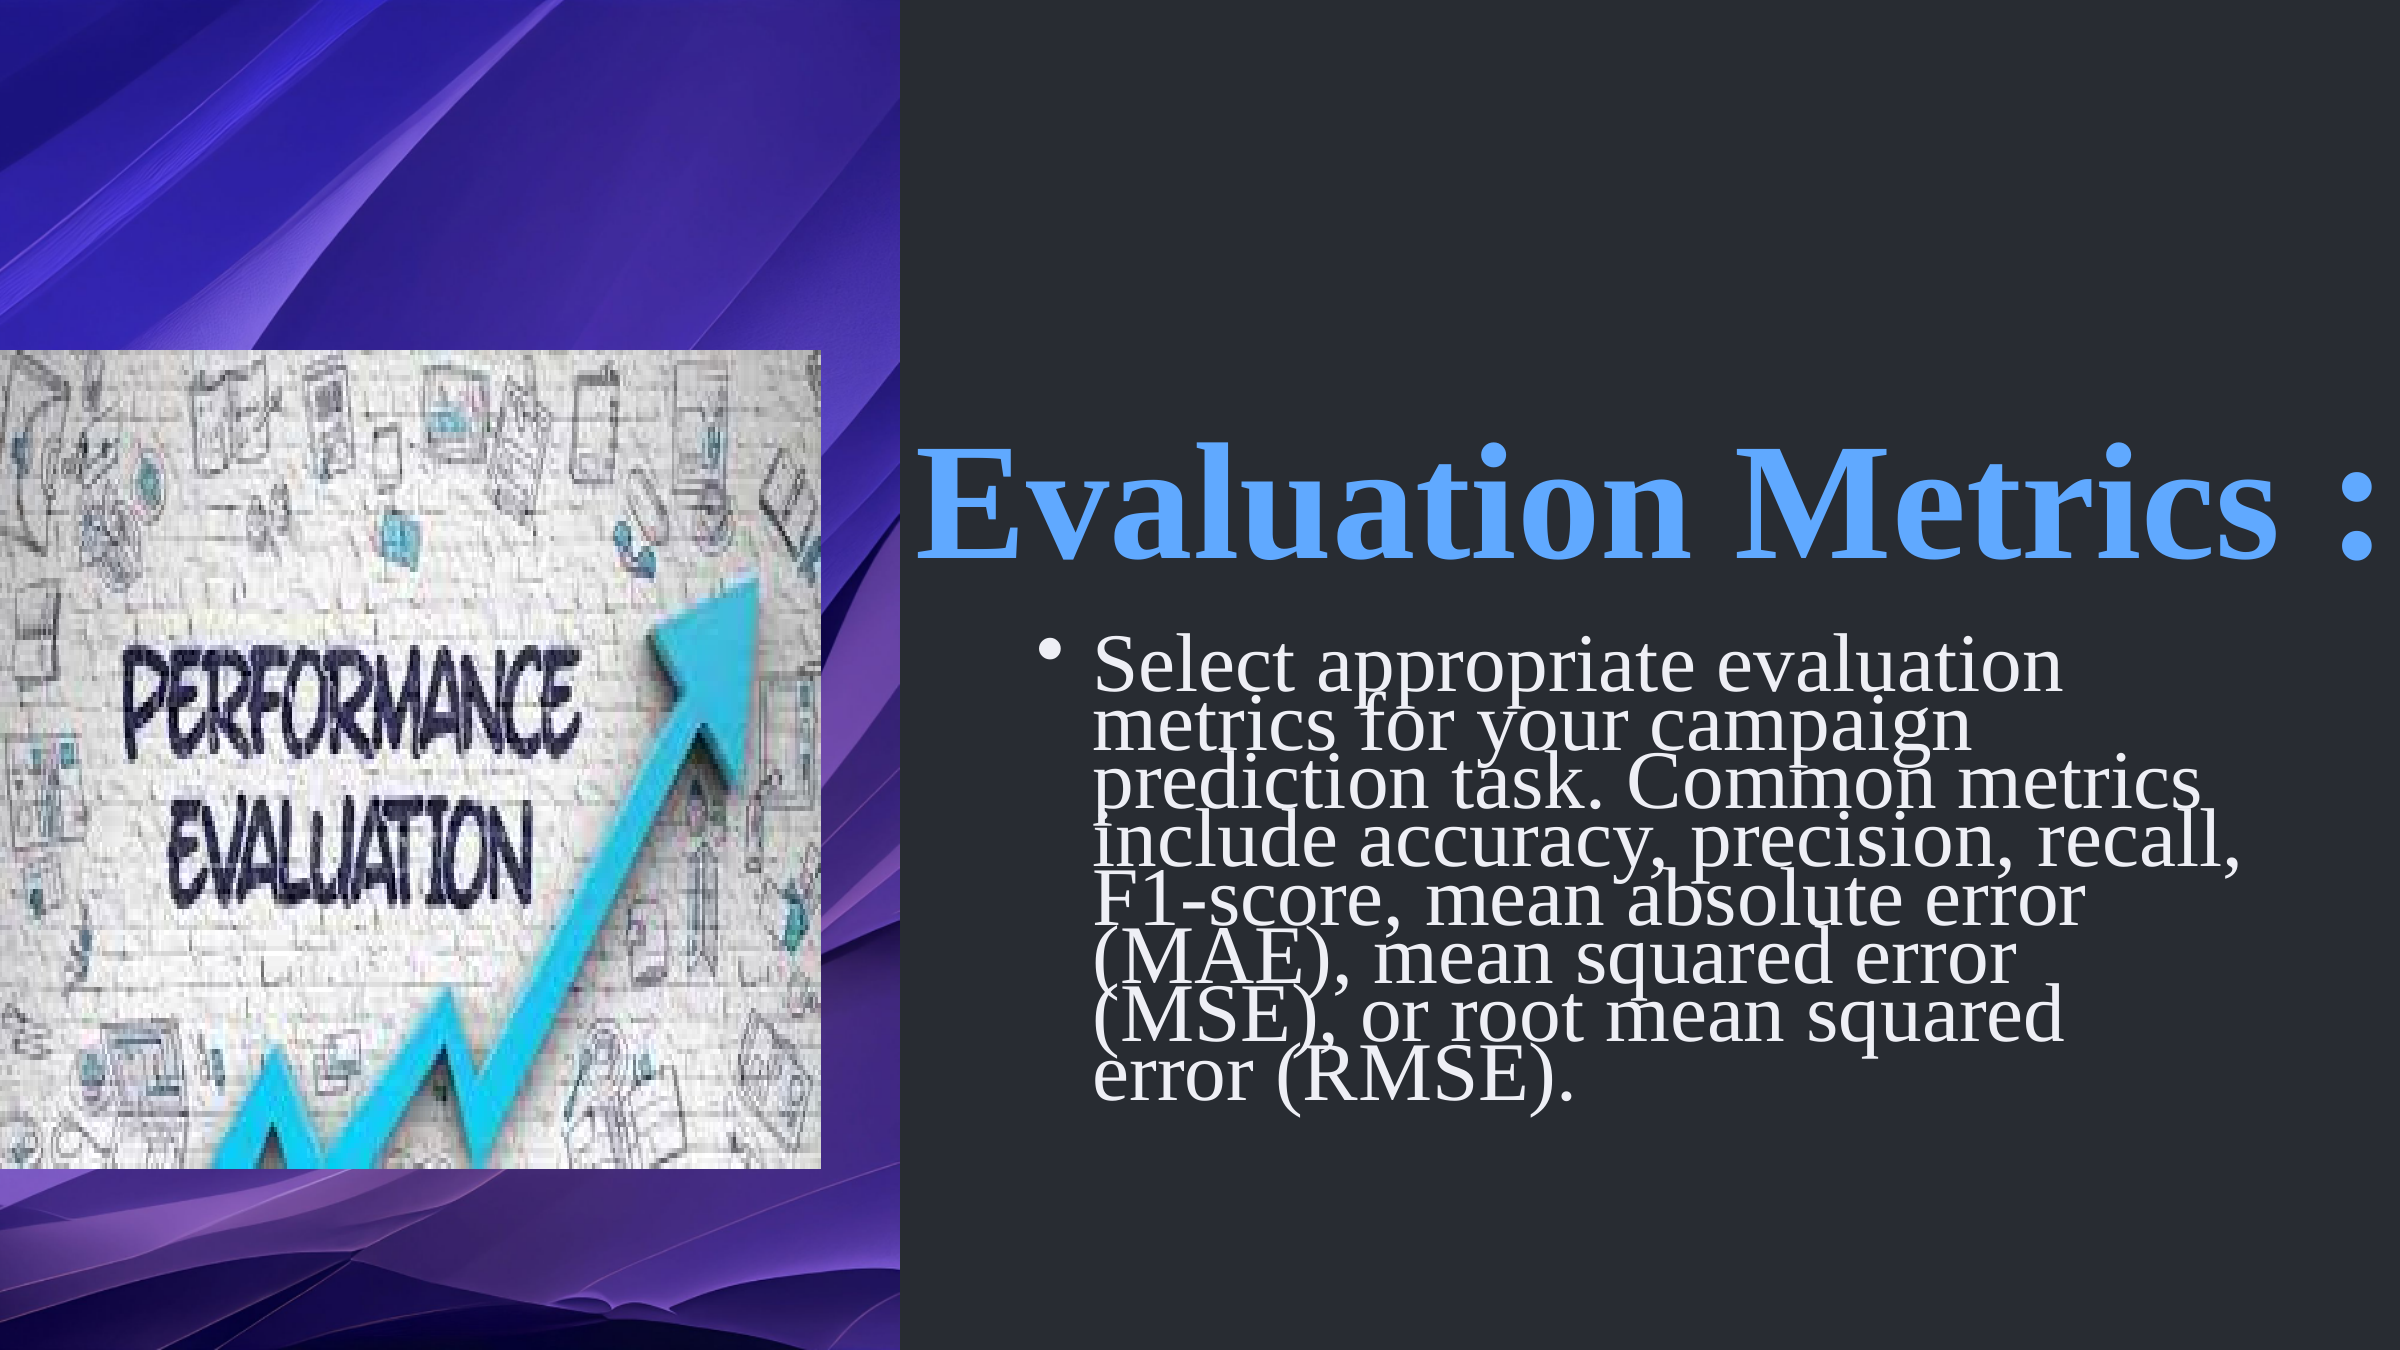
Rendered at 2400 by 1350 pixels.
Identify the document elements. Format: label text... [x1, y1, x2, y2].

text_box Evaluation Metrics : [900, 473, 1817, 588]
picture [0, 0, 900, 1350]
text_box [900, 0, 2400, 1350]
text_box Select appropriate evaluation metrics for your campaign prediction task. Common metrics include accuracy, precision, recall, F1-score, mean absolute error (MAE), mean squared error (MSE), or root mean squared error (RMSE). [1021, 642, 2264, 876]
